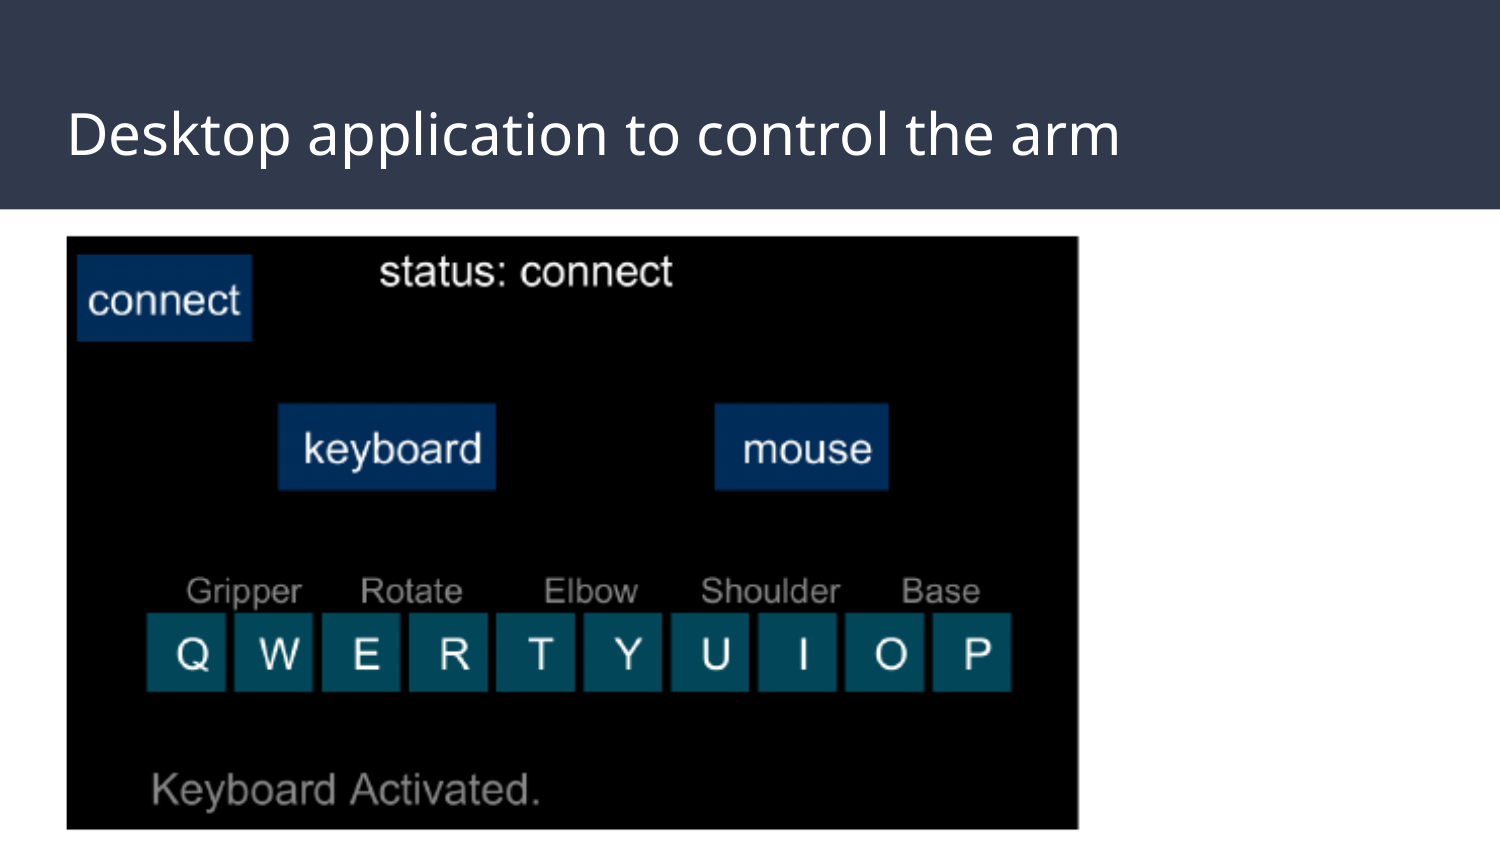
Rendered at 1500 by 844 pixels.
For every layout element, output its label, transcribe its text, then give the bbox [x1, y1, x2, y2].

picture [66, 224, 1088, 844]
title Desktop application to control the arm [51, 82, 1449, 185]
